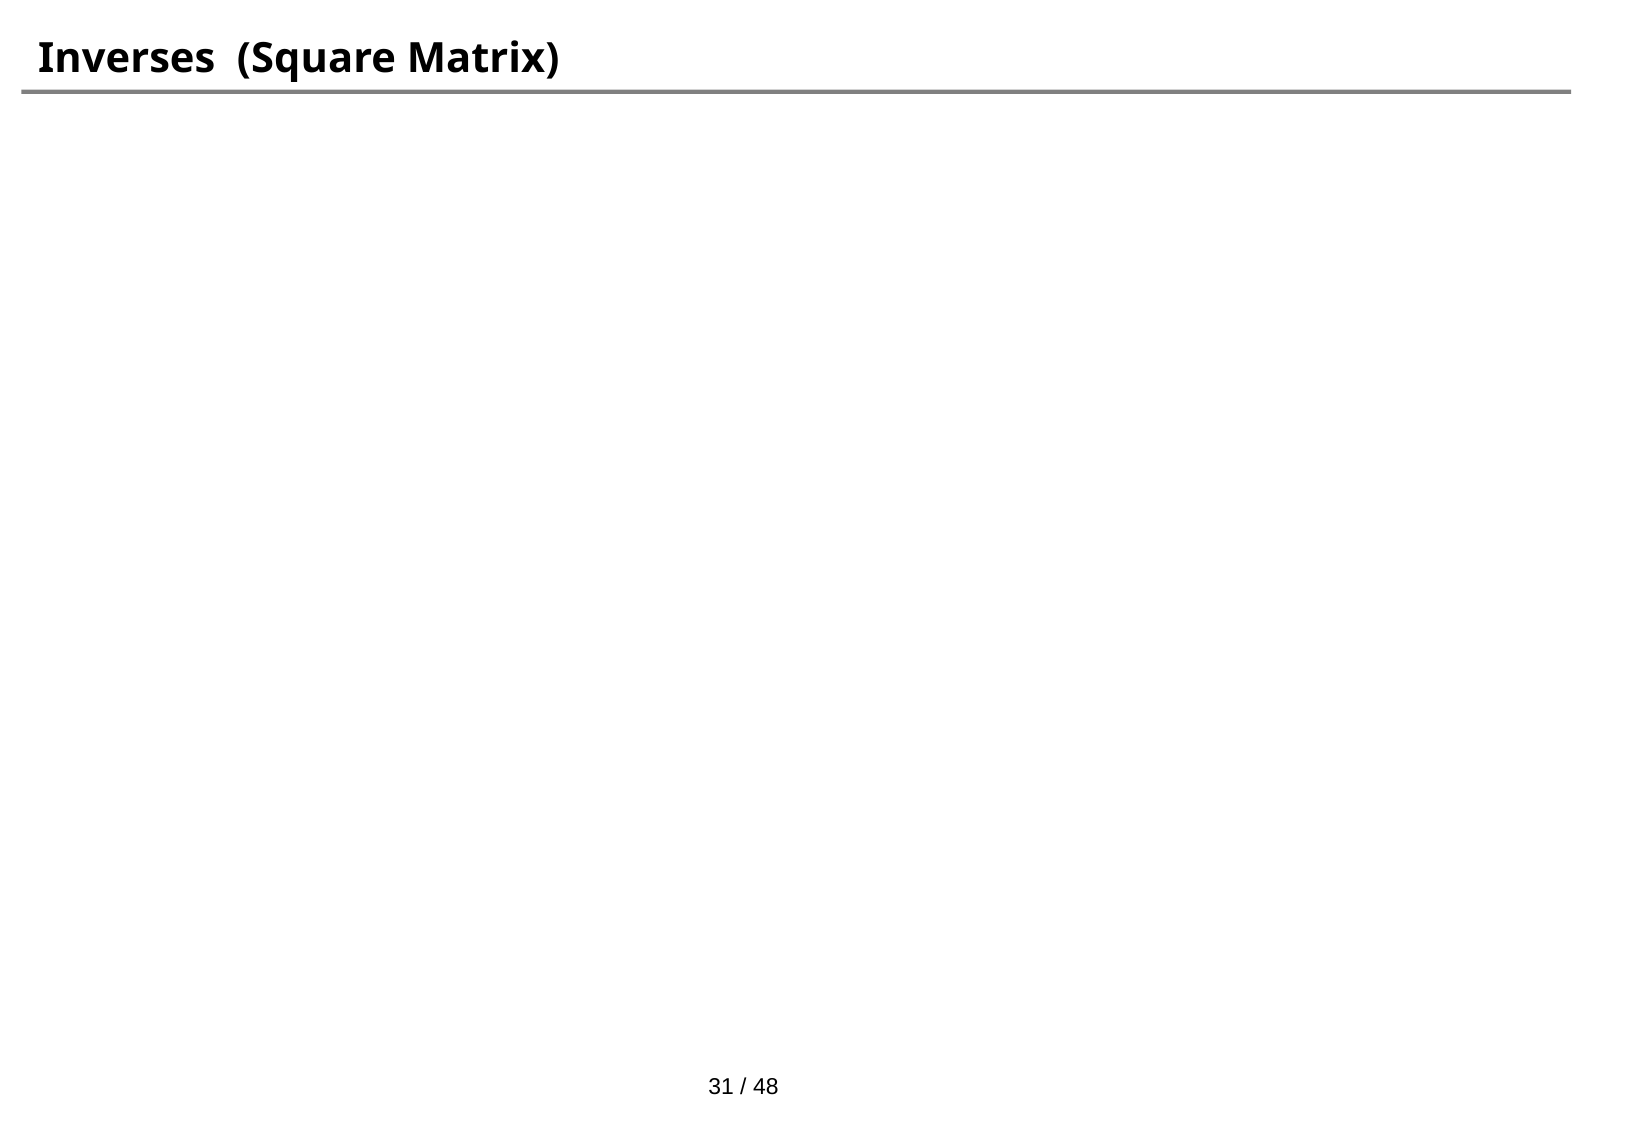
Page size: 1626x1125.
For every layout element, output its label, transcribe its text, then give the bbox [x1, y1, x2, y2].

title Inverses (Square Matrix) [22, 21, 1179, 91]
